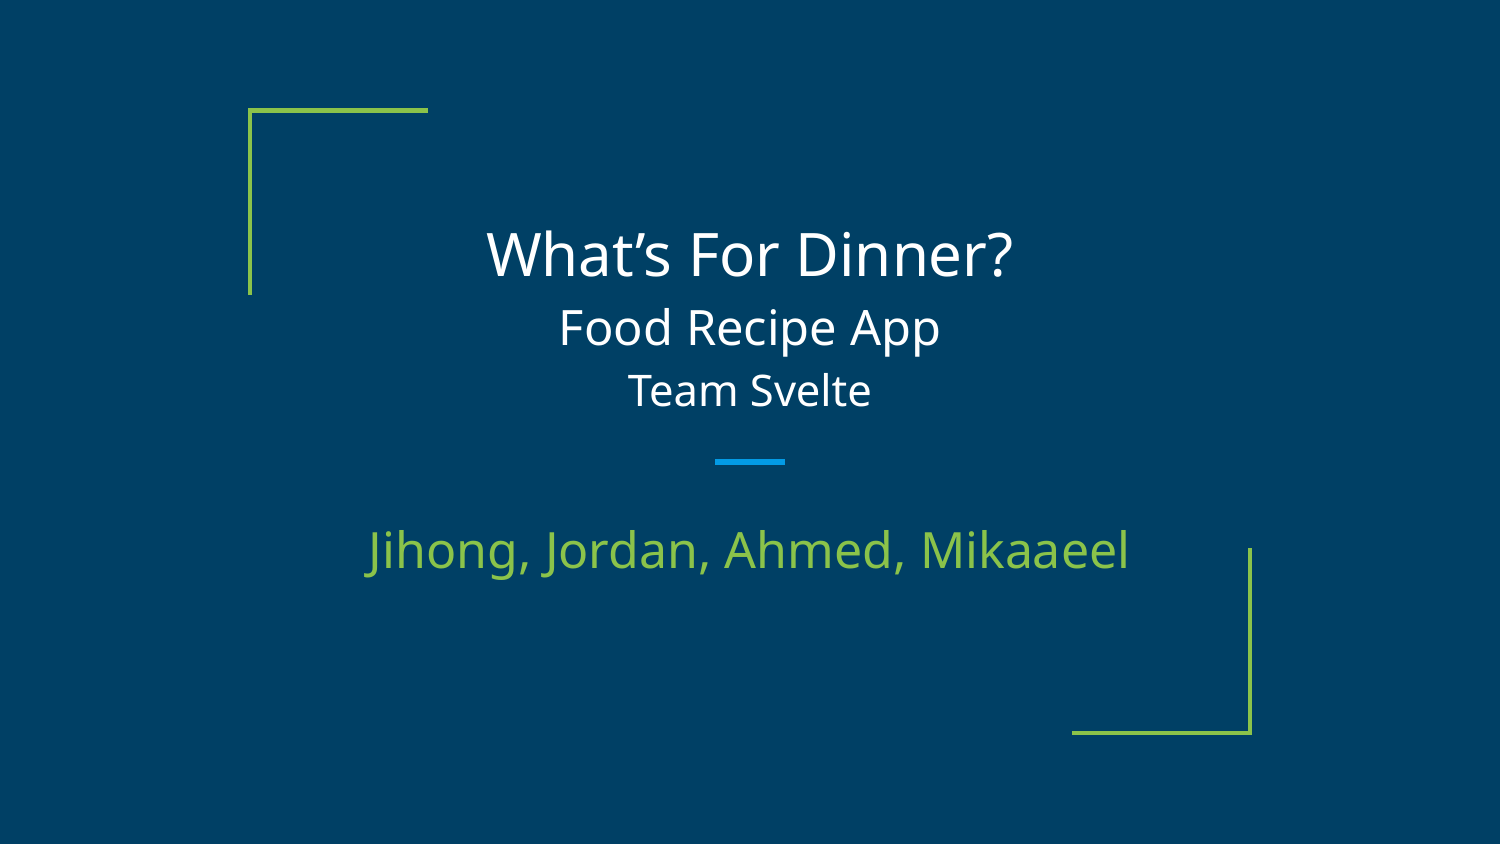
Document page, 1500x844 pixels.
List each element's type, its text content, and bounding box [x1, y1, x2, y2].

subtitle Jihong, Jordan, Ahmed, Mikaaeel [275, 500, 1225, 650]
title What’s For Dinner? Food Recipe App Team Svelte [275, 195, 1225, 435]
